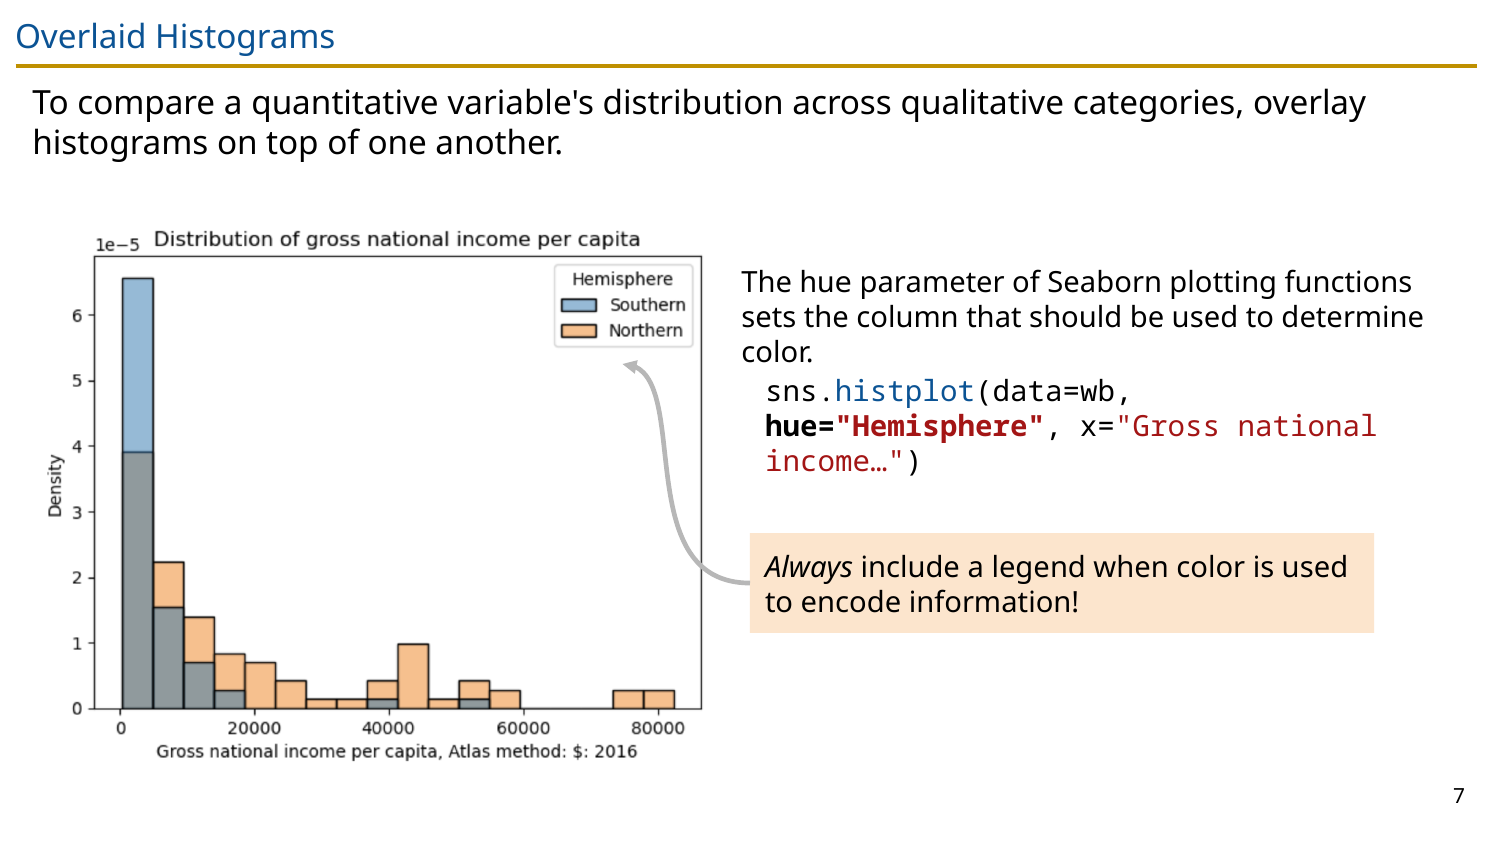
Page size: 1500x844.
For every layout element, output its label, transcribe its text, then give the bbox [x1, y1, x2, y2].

text_box sns.histplot(data=wb, hue="Hemisphere", x="Gross national income…") [755, 357, 1445, 492]
list To compare a quantitative variable's distribution across qualitative categories, overlay histograms on top of one another. [17, 65, 1416, 627]
picture [33, 223, 751, 766]
text_box The hue parameter of Seaborn plotting functions sets the column that should be used to determine color. [755, 248, 1480, 384]
text_box Always include a legend when color is used to encode information! [755, 533, 1375, 633]
slide_number 7 [1389, 764, 1480, 830]
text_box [622, 363, 751, 584]
title Overlaid Histograms [0, 0, 1398, 65]
